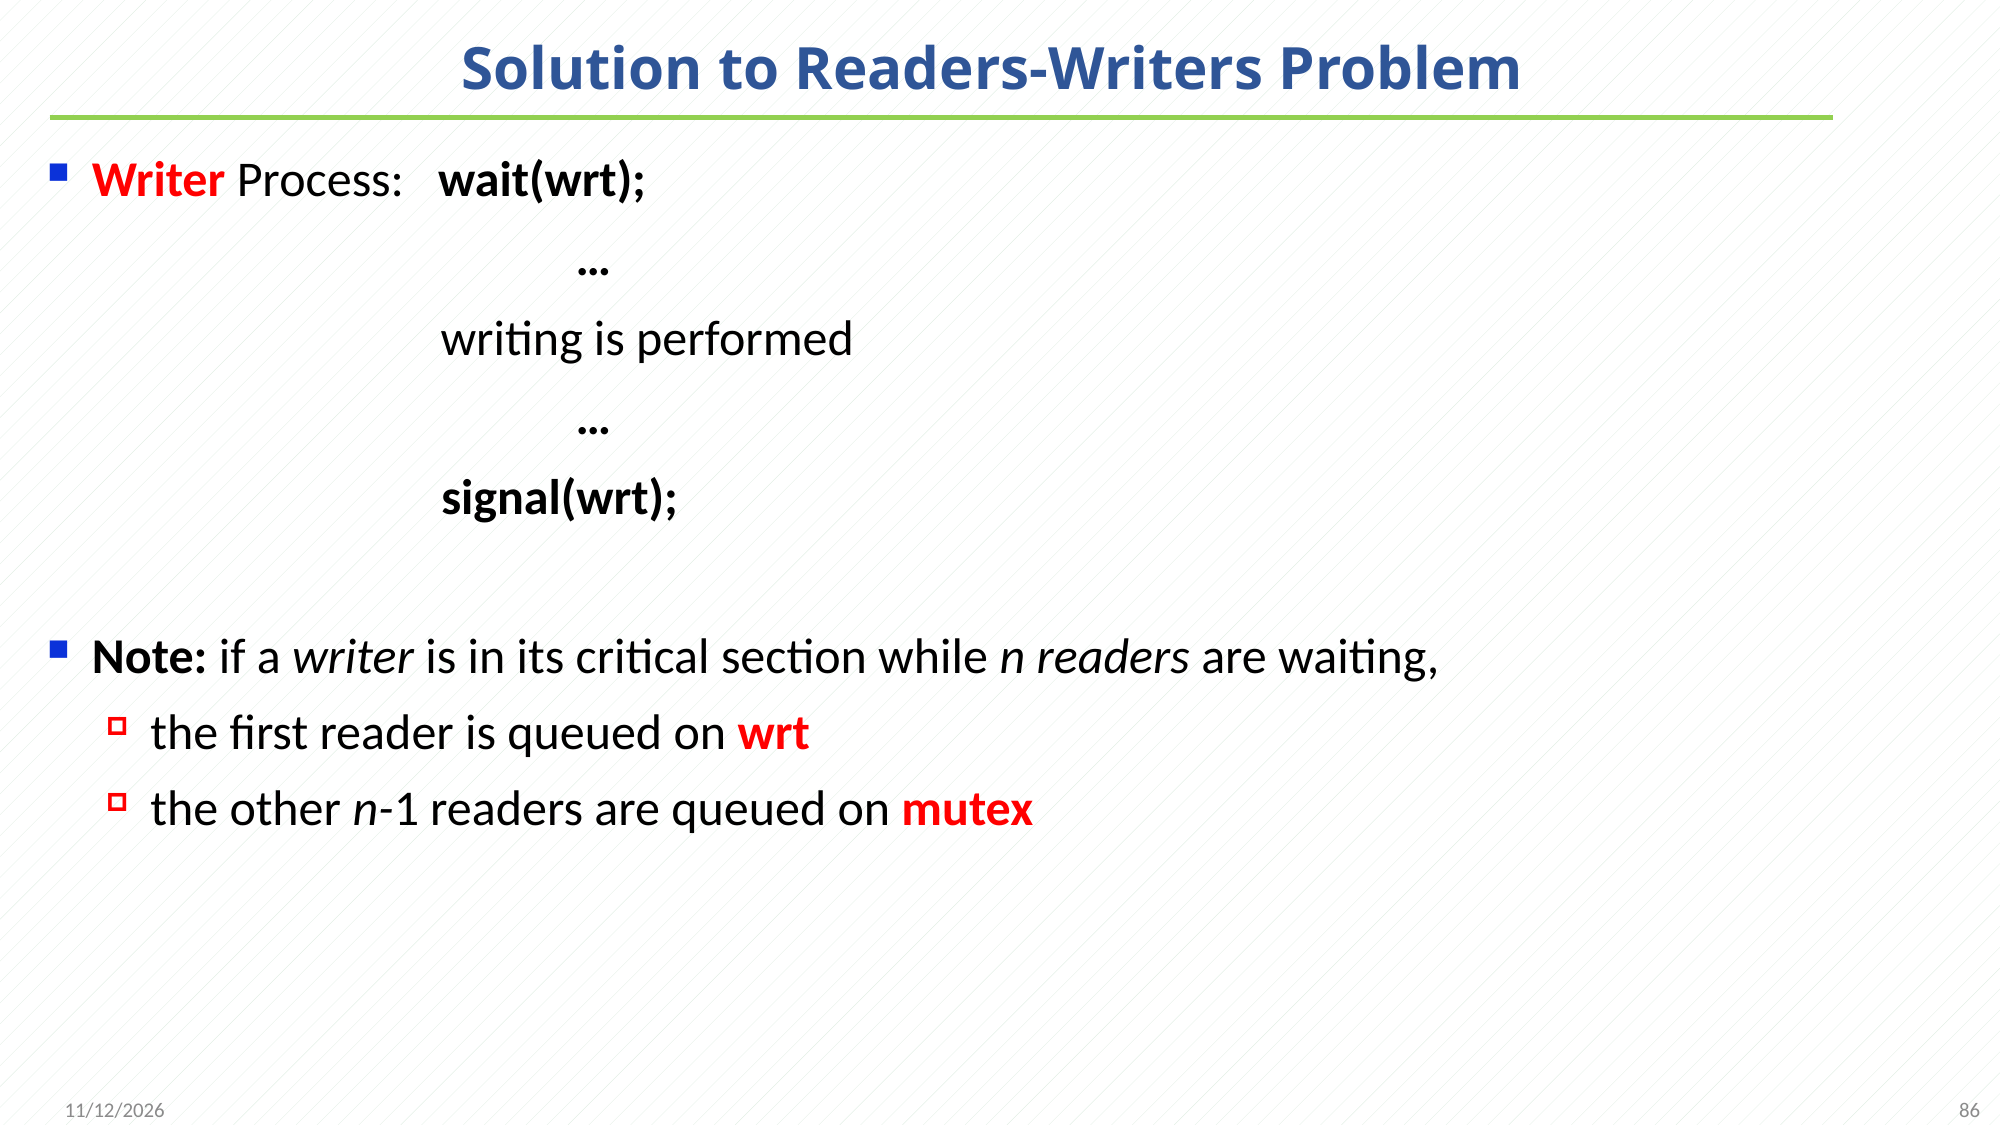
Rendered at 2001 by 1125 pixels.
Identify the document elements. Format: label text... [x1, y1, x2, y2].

title Solution to Readers-Writers Problem [50, 13, 1949, 126]
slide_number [49, 1079, 500, 1125]
list Writer Process: wait(wrt); … writing is performed … signal(wrt); Note: if a writer is in its critical section while n readers are waiting, the first reader is queued on wrt the other n-1 readers are queued on mutex [32, 126, 1974, 1081]
slide_number 86 [1545, 1079, 1996, 1125]
